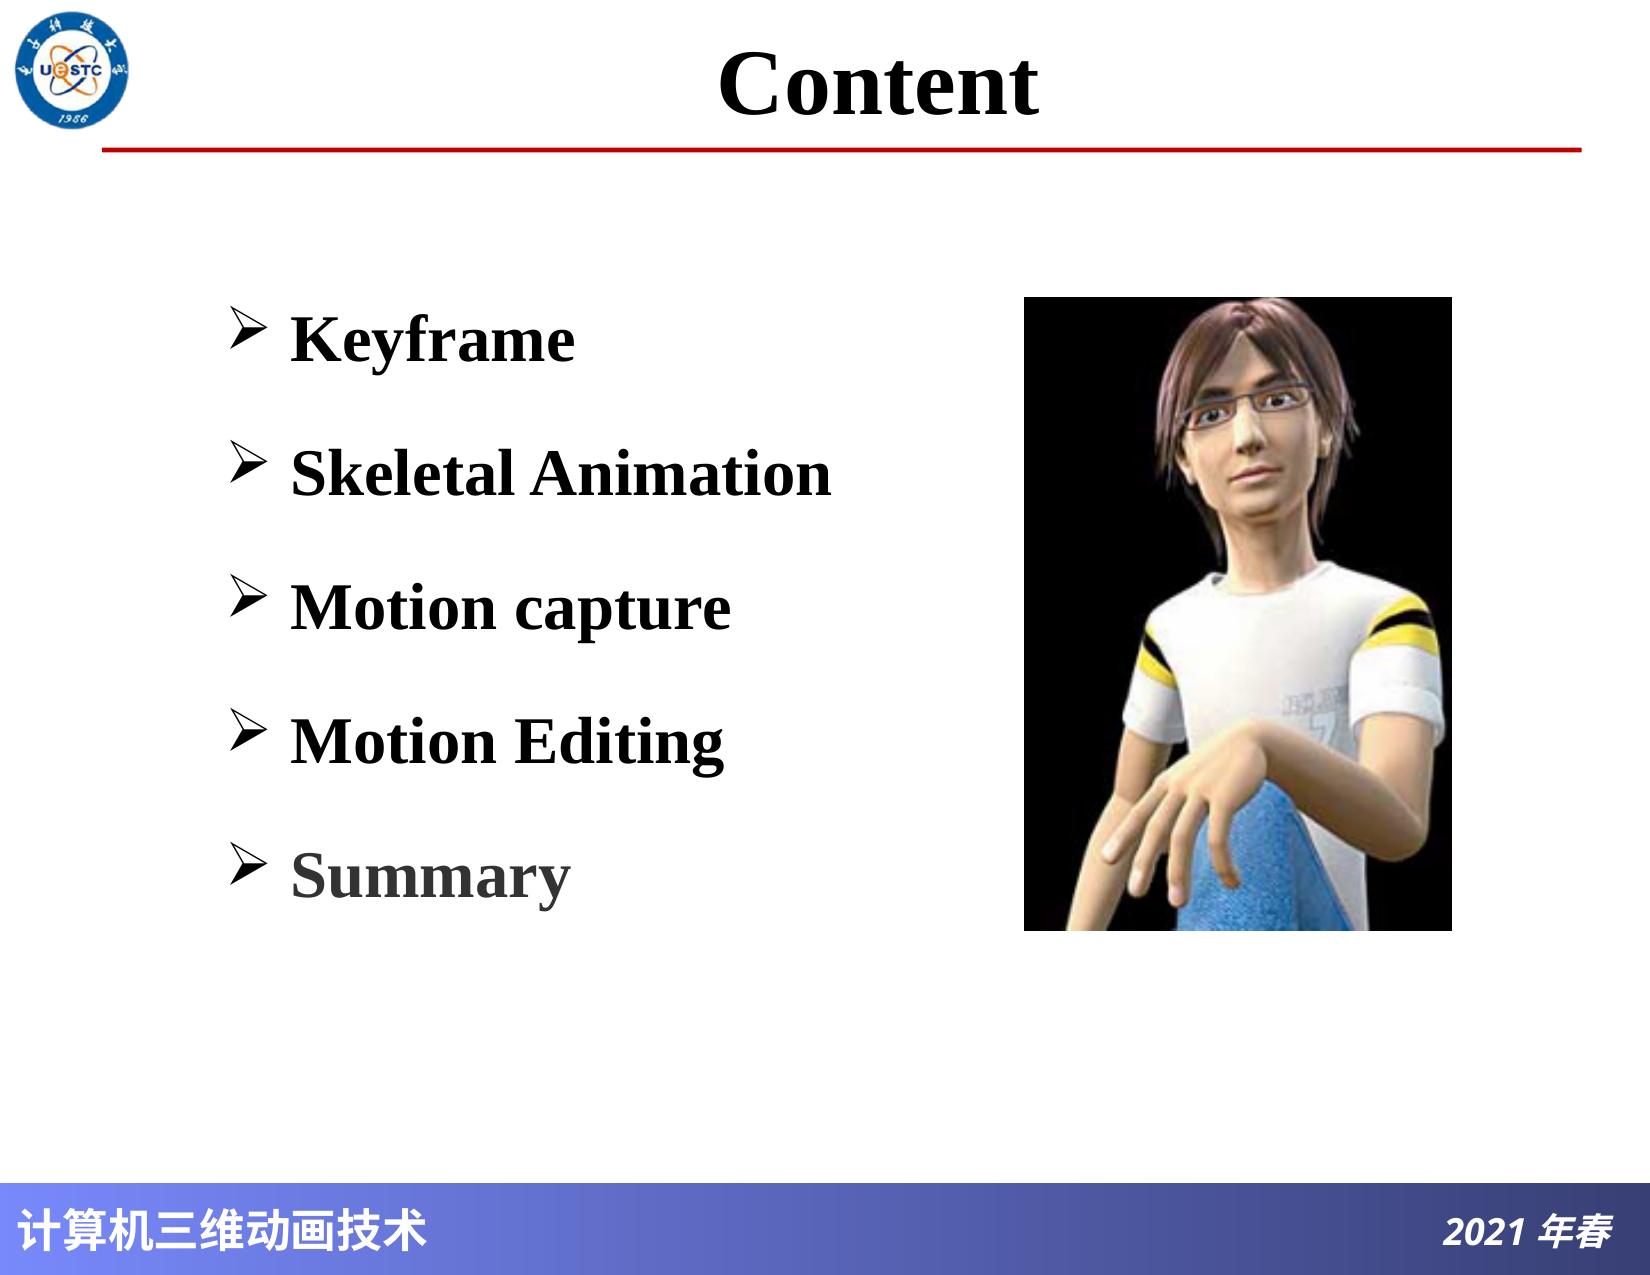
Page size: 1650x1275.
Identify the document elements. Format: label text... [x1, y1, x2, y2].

picture [1023, 297, 1453, 931]
text_box Keyframe Skeletal Animation Motion capture Motion Editing Summary [210, 247, 1001, 919]
picture [0, 0, 136, 140]
title Content [175, 11, 1582, 142]
